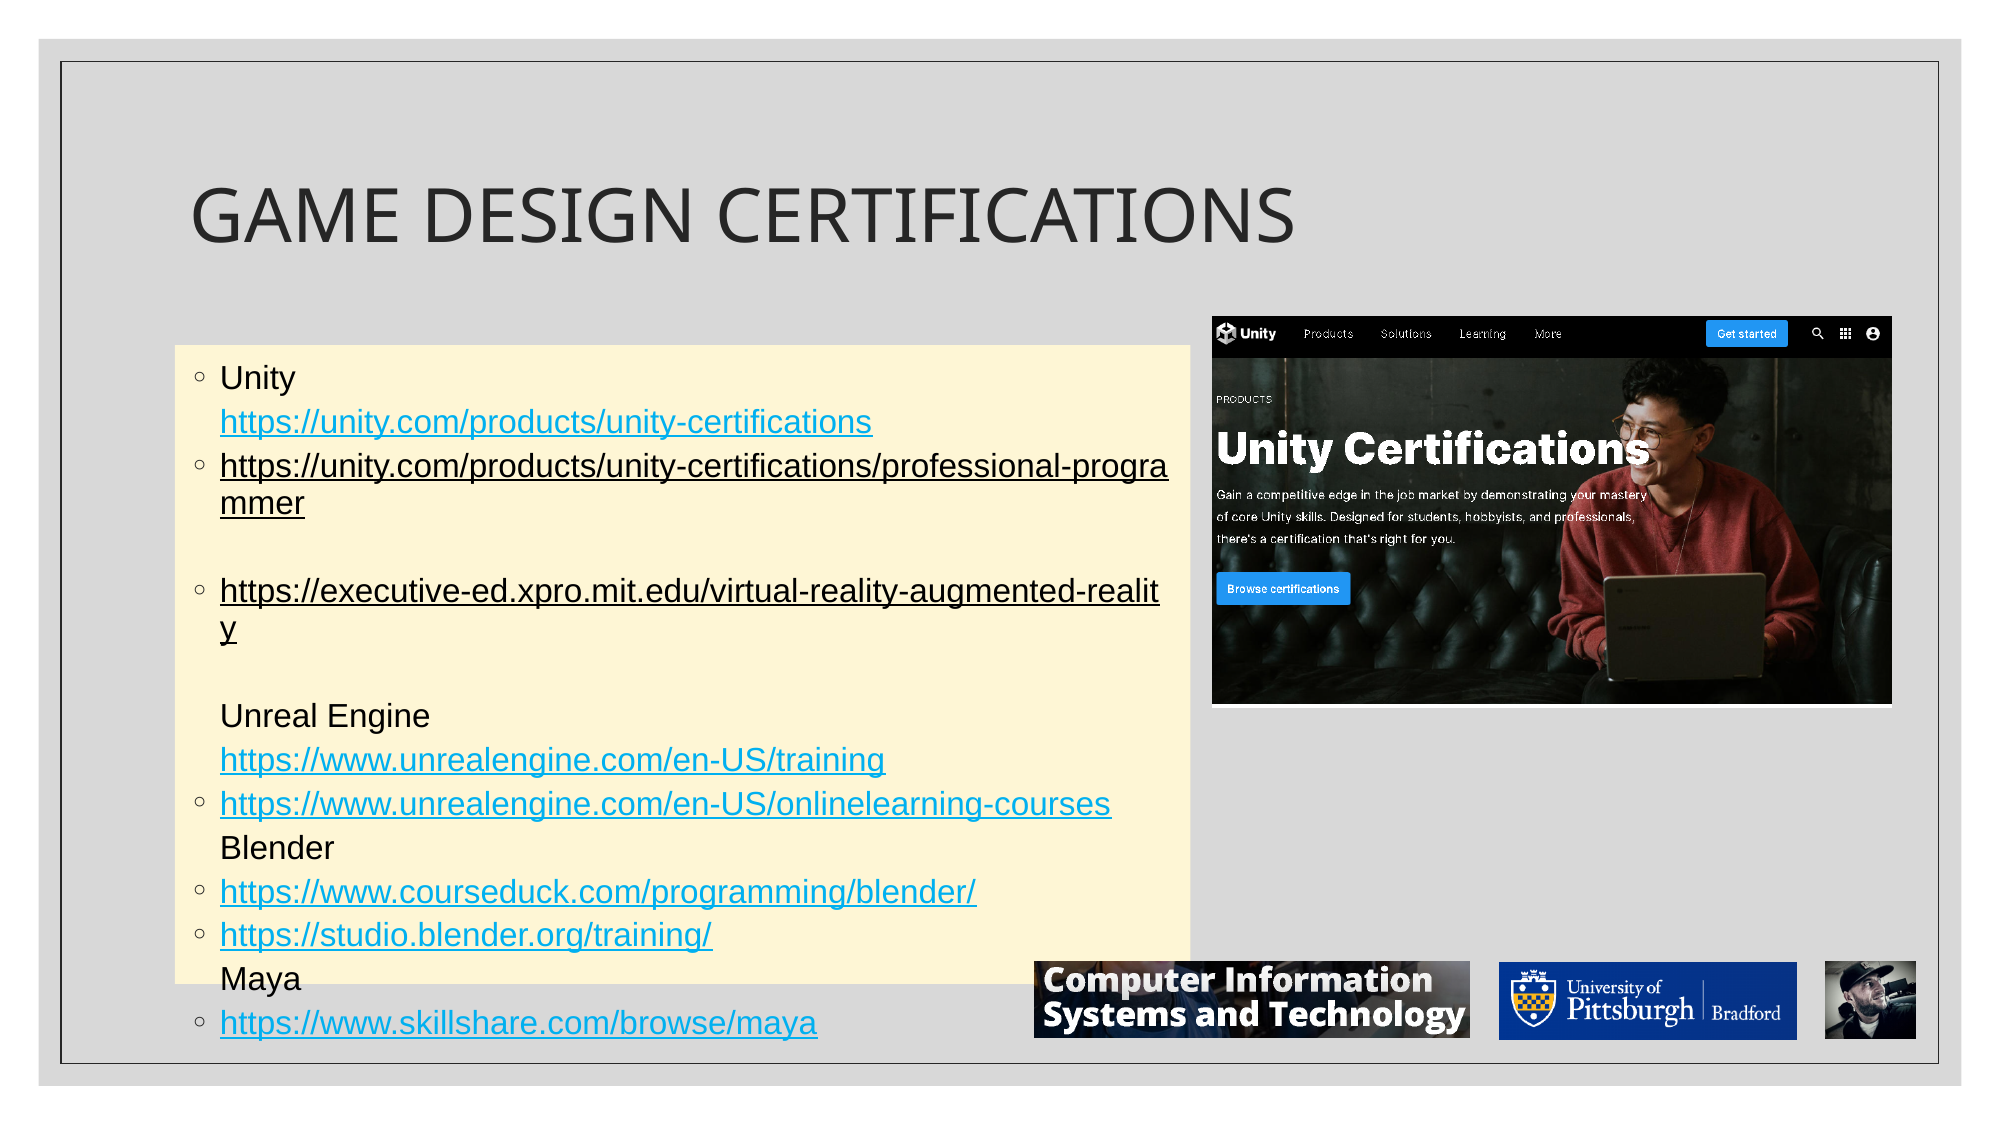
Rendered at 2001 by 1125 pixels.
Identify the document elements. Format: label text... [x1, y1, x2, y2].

list Unity https://unity.com/products/unity-certifications https://unity.com/products/unity-certifications/professional-programmer https://executive-ed.xpro.mit.edu/virtual-reality-augmented-reality Unreal Engine https://www.unrealengine.com/en-US/training https://www.unrealengine.com/en-US/onlinelearning-courses Blender https://www.courseduck.com/programming/blender/ https://studio.blender.org/training/ Maya https://www.skillshare.com/browse/maya [174, 345, 1191, 984]
picture [1499, 962, 1797, 1040]
title GAME DESIGN CERTIFICATIONS [174, 105, 1825, 331]
picture [1825, 961, 1916, 1039]
picture [1212, 316, 1892, 708]
picture [1034, 961, 1470, 1039]
